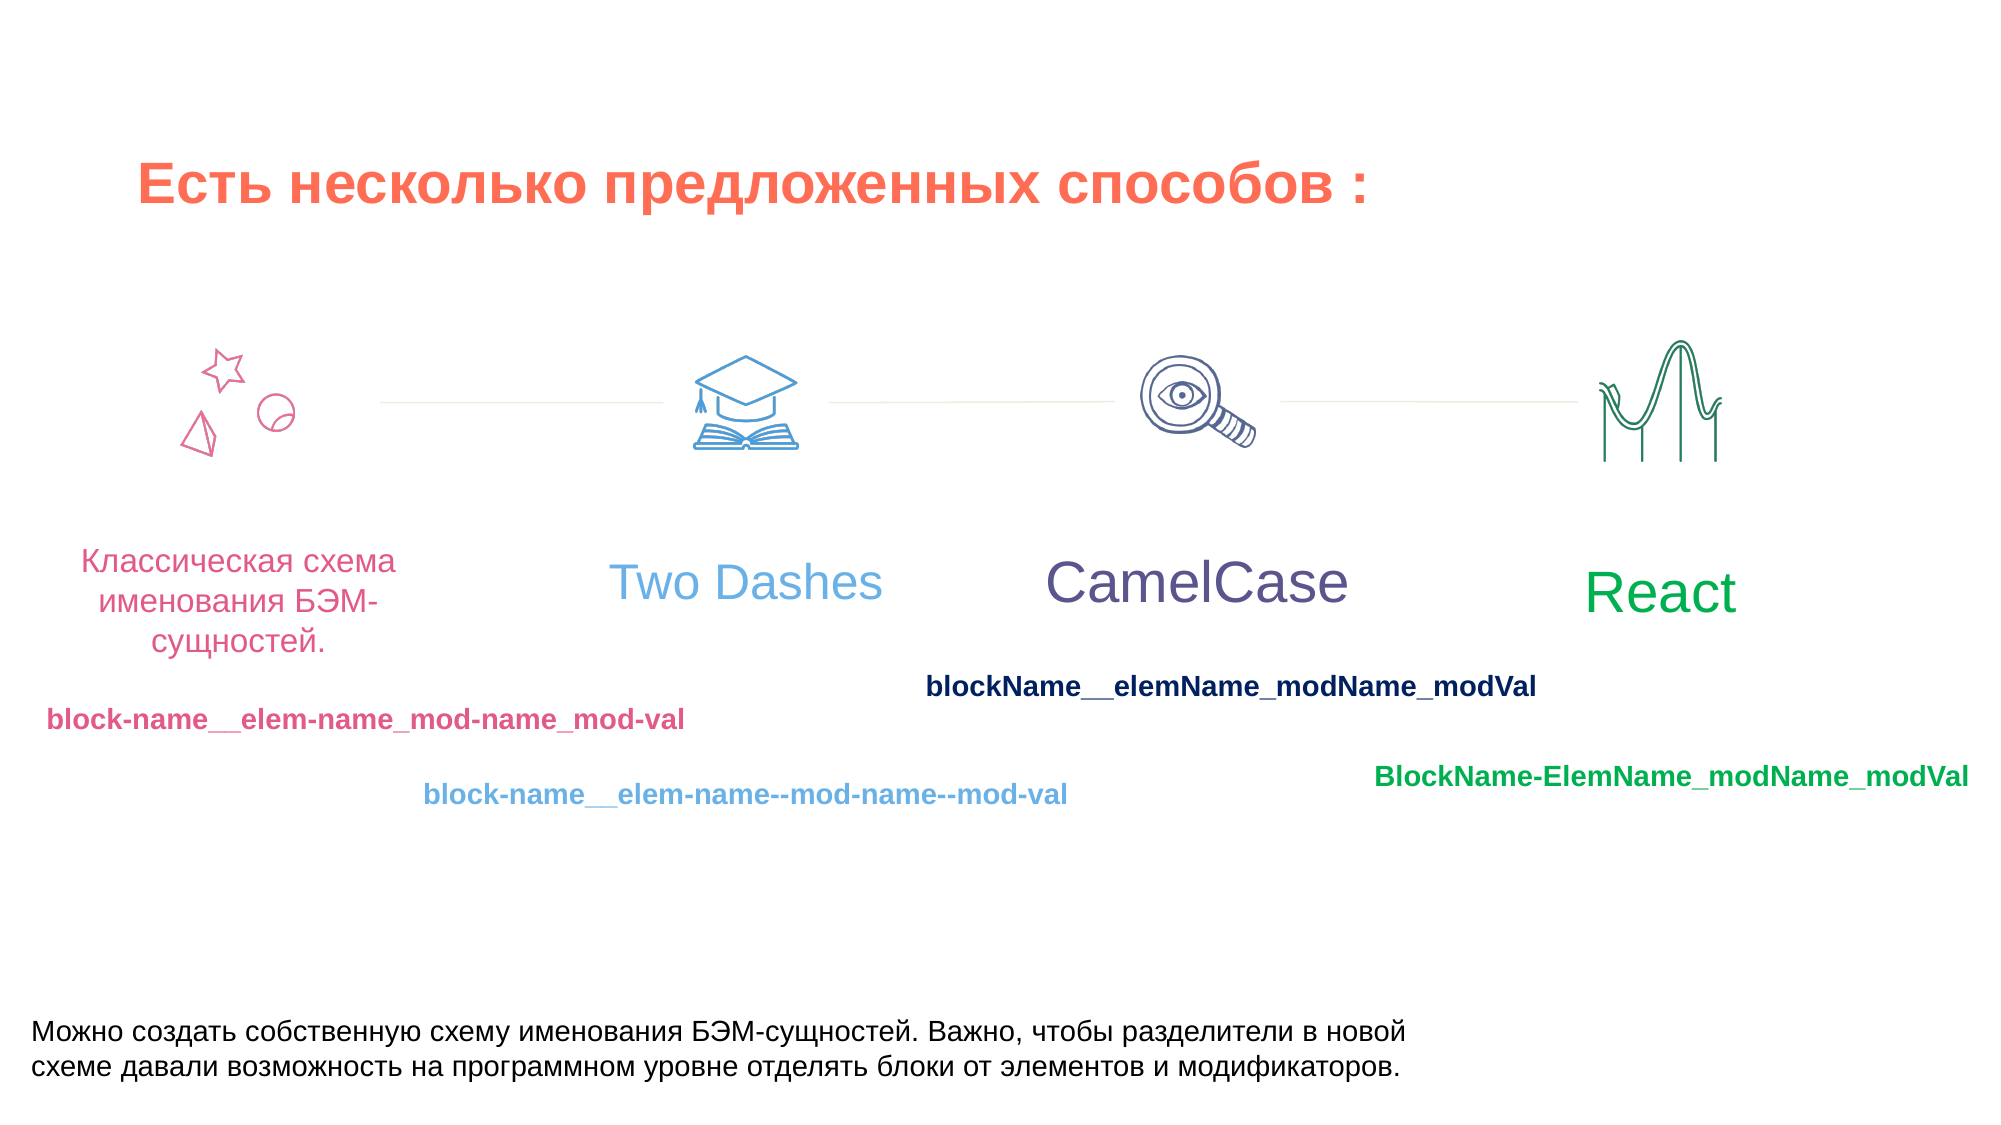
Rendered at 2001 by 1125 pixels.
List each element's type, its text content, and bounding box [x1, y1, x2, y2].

picture [1599, 340, 1723, 462]
text_box Two Dashes [516, 542, 967, 618]
picture [693, 355, 799, 450]
text_box block-name__elem-name_mod-name_mod-val [16, 693, 717, 751]
text_box CamelCase [967, 536, 1428, 622]
picture [1139, 355, 1256, 448]
text_box BlockName-ElemName_modName_modVal [1332, 743, 1989, 821]
text_box Есть несколько предложенных способов : [122, 126, 1878, 244]
text_box React [1430, 547, 1891, 632]
text_box Можно создать собственную схему именования БЭМ-сущностей. Важно, чтобы разделители в новой схеме давали возможность на программном уровне отделять блоки от элементов и модификаторов. [16, 1004, 1431, 1090]
text_box blockName__elemName_modName_modVal [884, 667, 1579, 733]
text_box block-name__elem-name--mod-name--mod-val [390, 775, 1102, 833]
picture [179, 348, 295, 457]
text_box Классическая схема именования БЭМ-сущностей. [46, 531, 431, 667]
